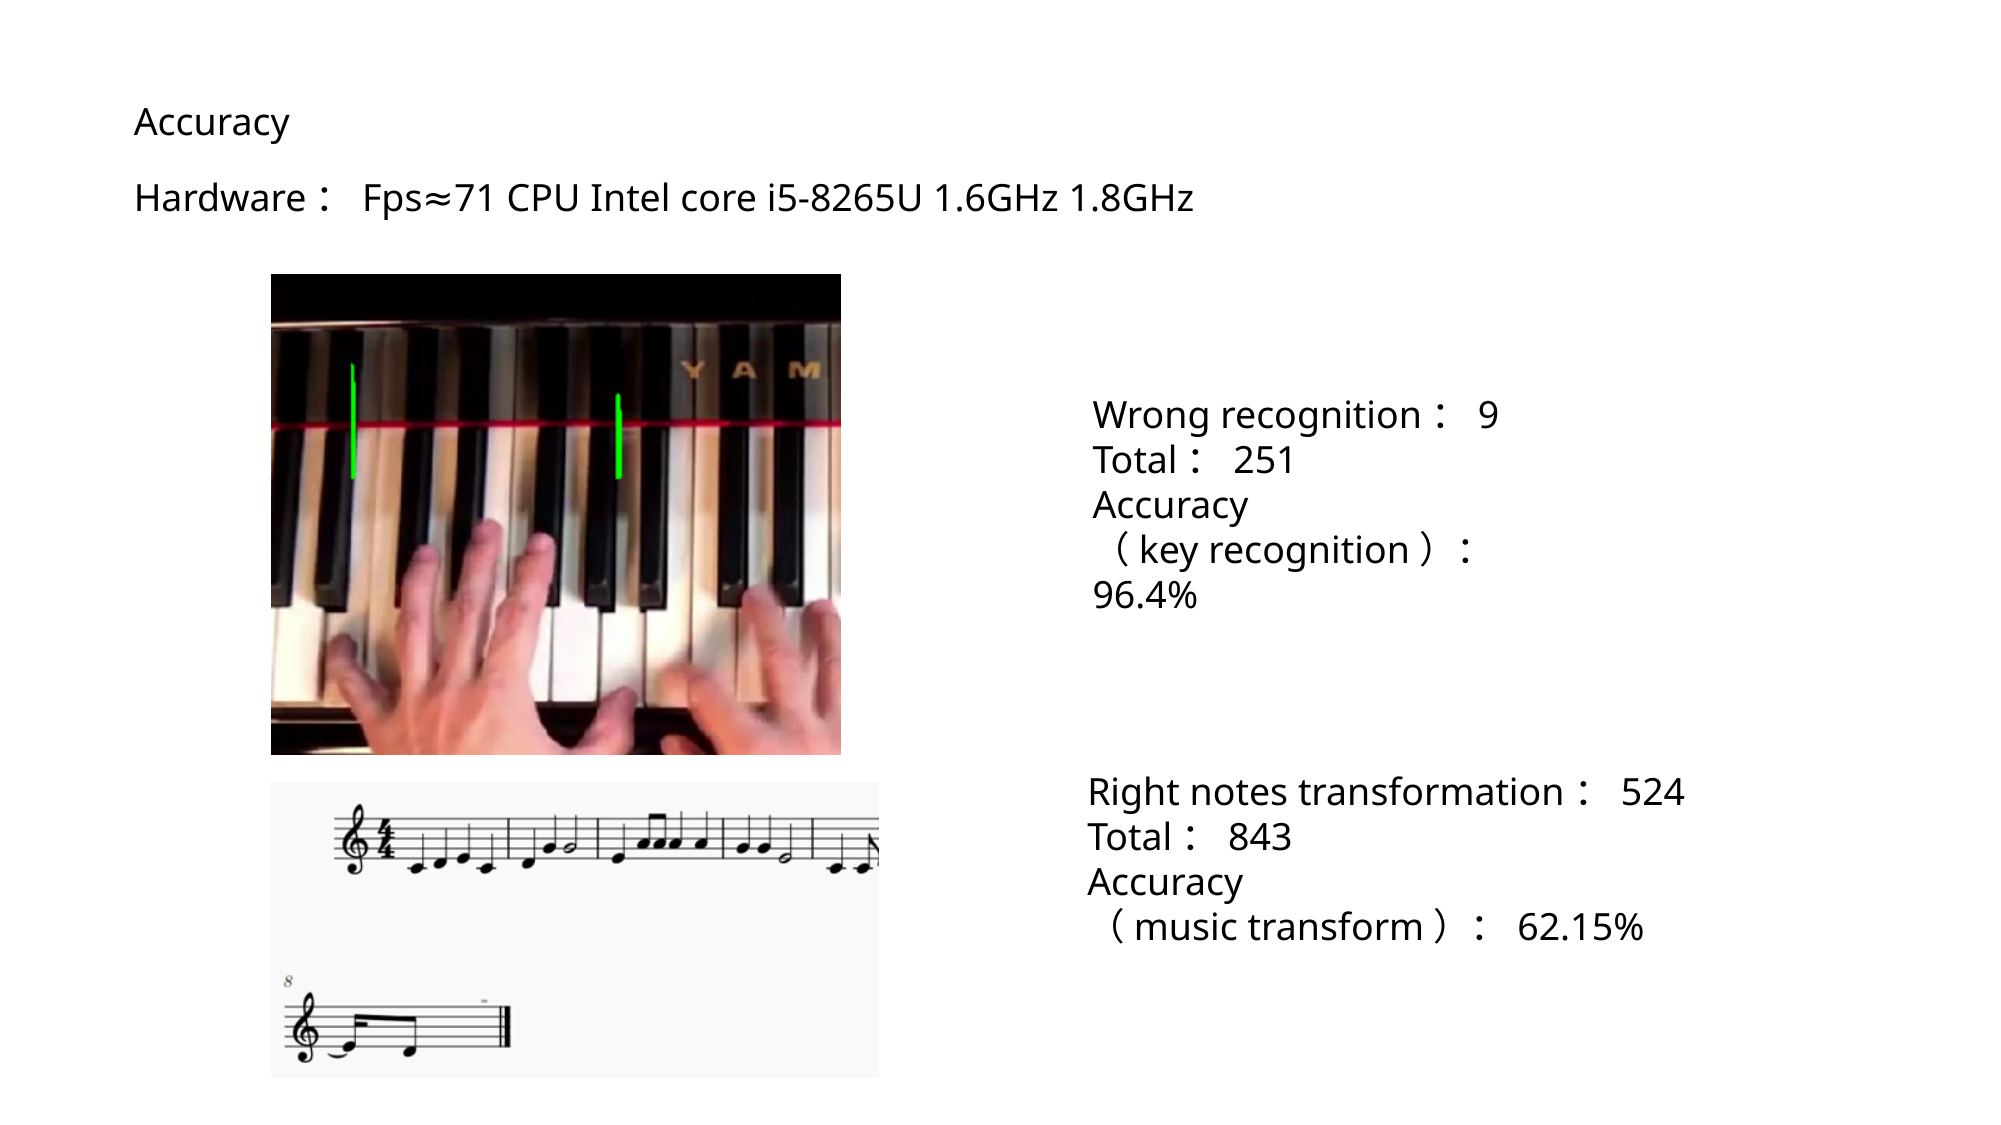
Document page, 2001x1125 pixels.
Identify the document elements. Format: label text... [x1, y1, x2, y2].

text_box Wrong recognition：9 Total：251 Accuracy （key recognition）：96.4% [1077, 383, 1582, 624]
text_box Hardware：Fps≈71 CPU Intel core i5-8265U 1.6GHz 1.8GHz [118, 166, 1224, 226]
picture [271, 782, 879, 1078]
text_box Right notes transformation：524 Total：843 Accuracy （music transform）：62.15% [1072, 760, 1702, 956]
picture [271, 274, 841, 755]
text_box Accuracy [118, 90, 668, 150]
